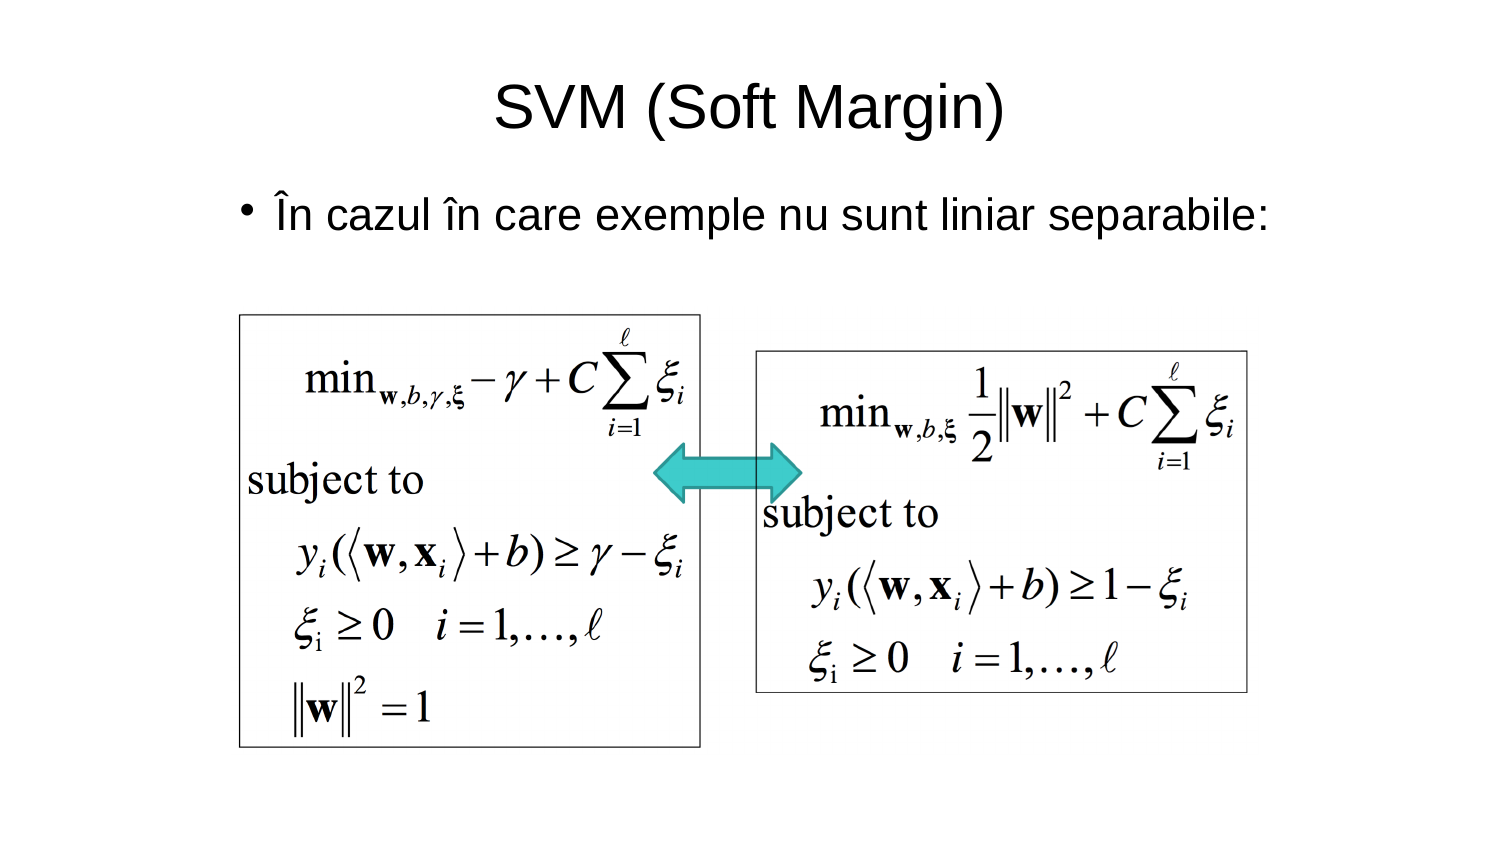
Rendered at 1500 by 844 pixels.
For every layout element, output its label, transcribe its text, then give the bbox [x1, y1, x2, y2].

text_box SVM (Soft Margin) [243, 33, 1257, 175]
text_box În cazul în care exemple nu sunt liniar separabile: [227, 185, 1280, 799]
picture [231, 305, 1260, 756]
